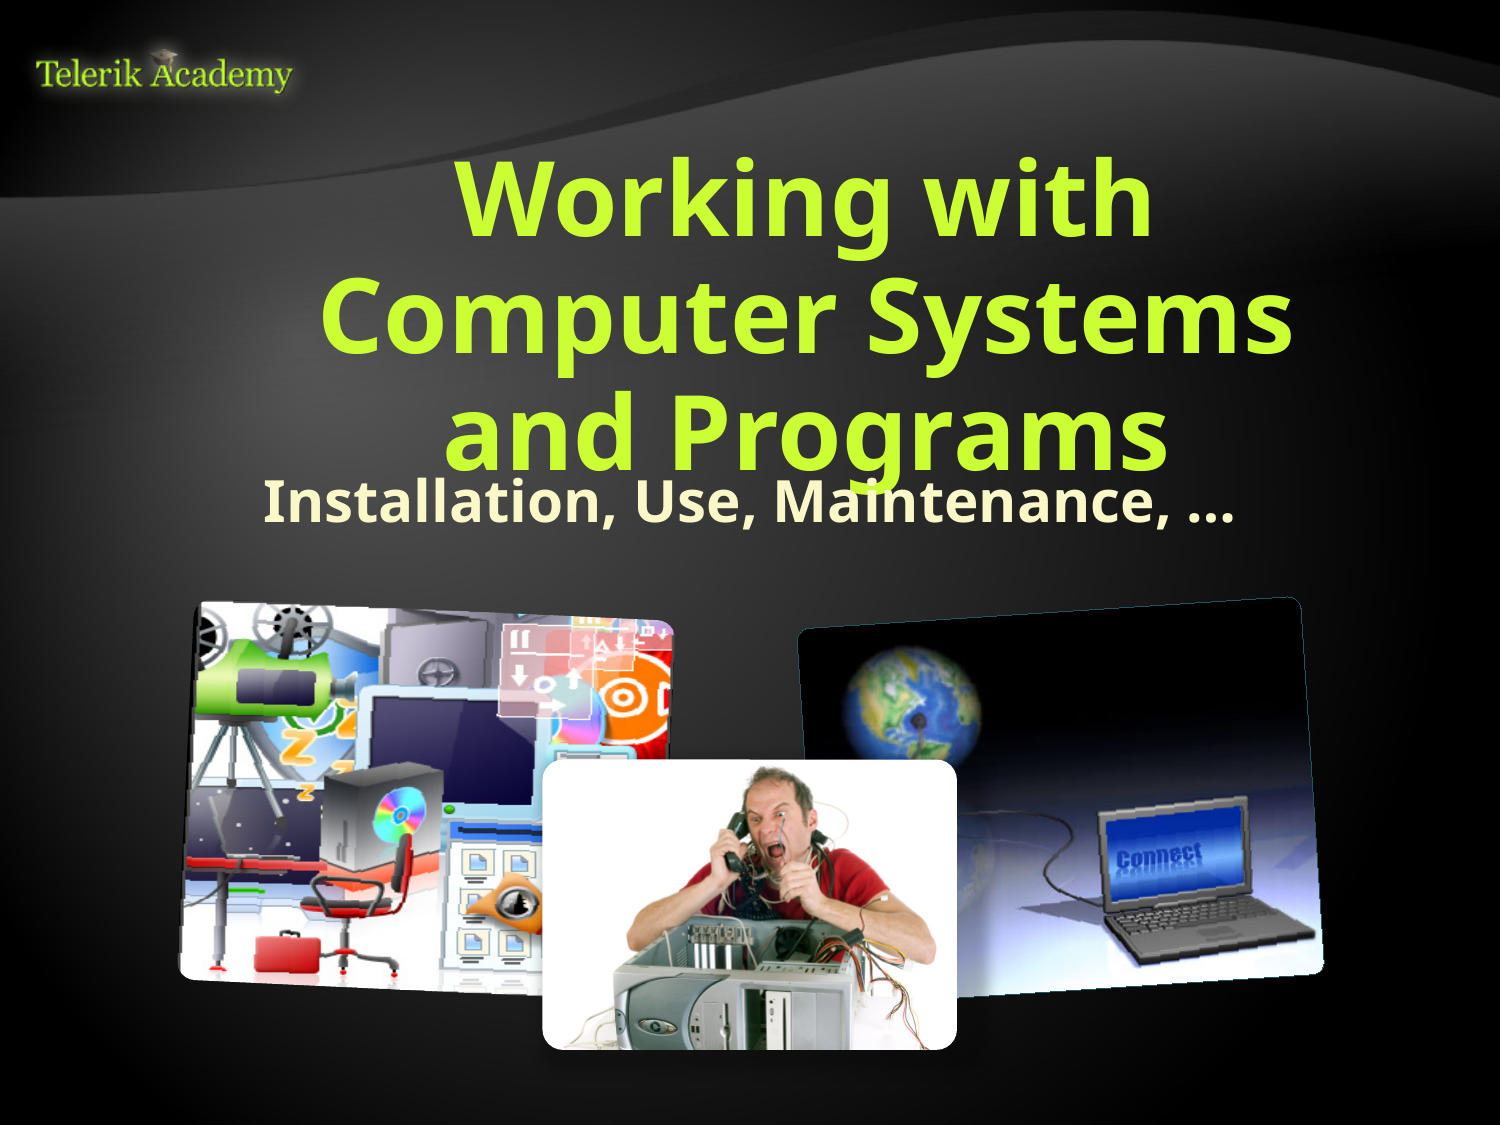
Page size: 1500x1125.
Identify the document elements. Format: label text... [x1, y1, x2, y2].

title Working with Computer Systems and Programs [225, 184, 1388, 448]
subtitle Installation, Use, Maintenance, … [99, 452, 1400, 547]
picture [0, 0, 1500, 1125]
